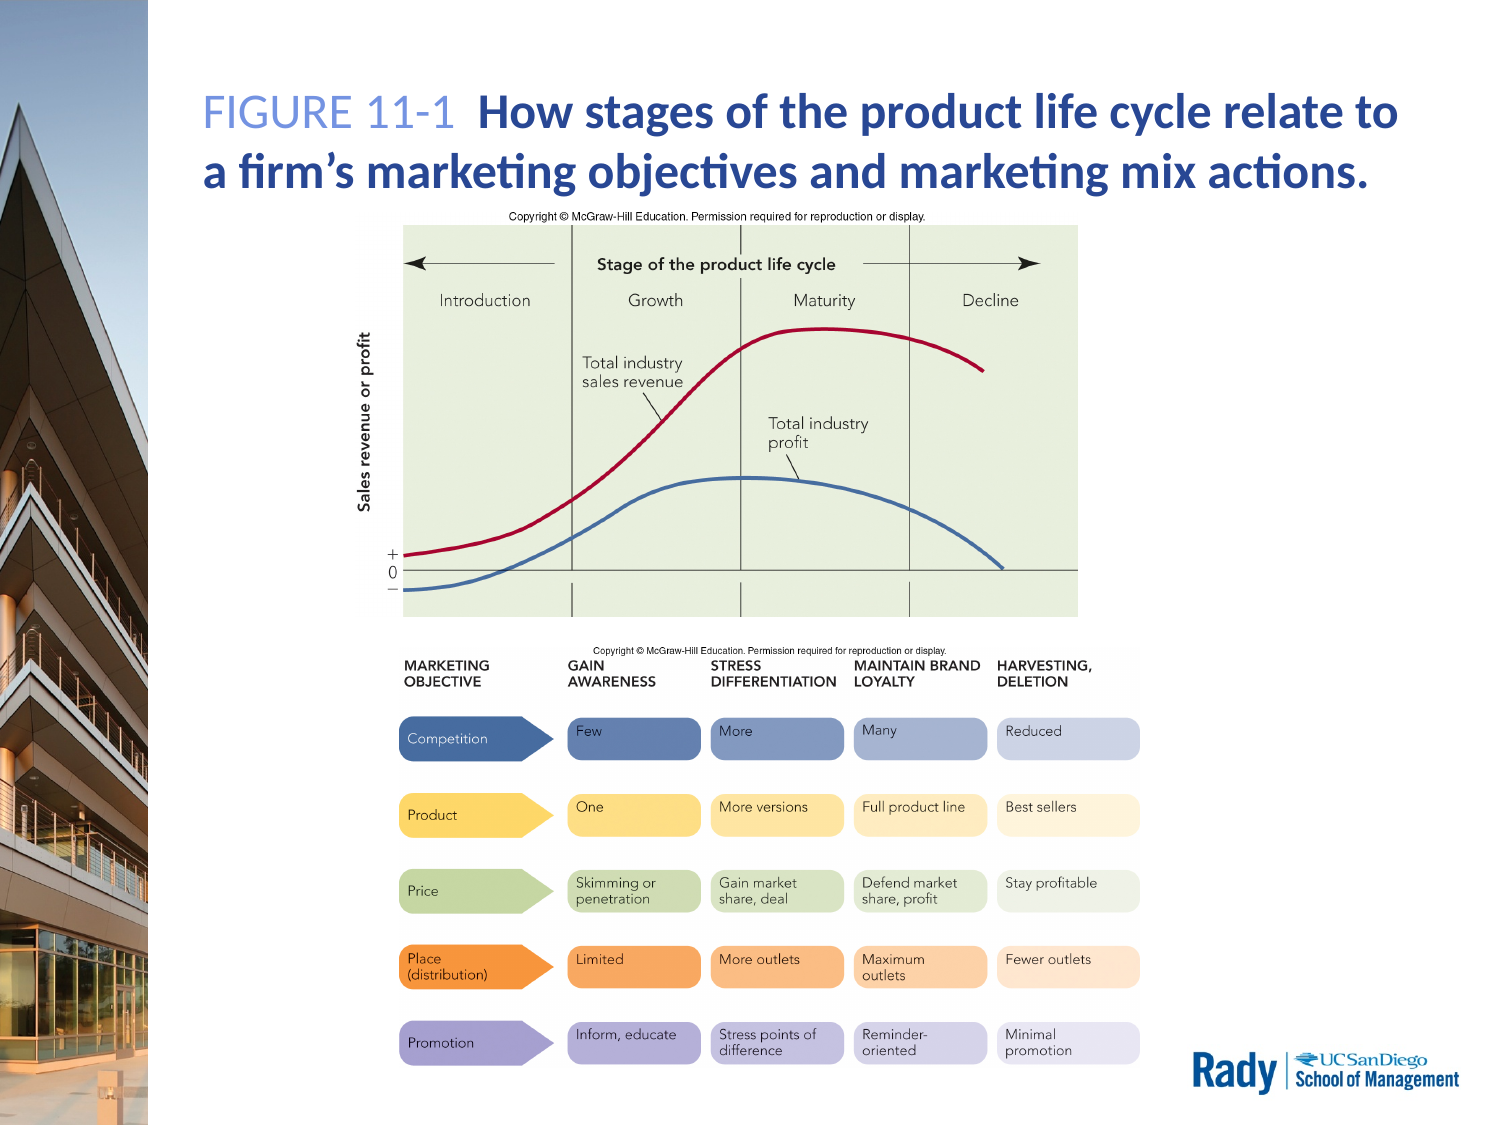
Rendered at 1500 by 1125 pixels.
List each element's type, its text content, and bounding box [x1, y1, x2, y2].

picture [399, 647, 1140, 1068]
picture [0, 0, 148, 1125]
picture [1187, 1044, 1463, 1101]
title FIGURE 11-1 How stages of the product life cycle relate to a firm’s marketing objectives and marketing mix actions. [187, 44, 1426, 233]
picture [354, 212, 1079, 617]
